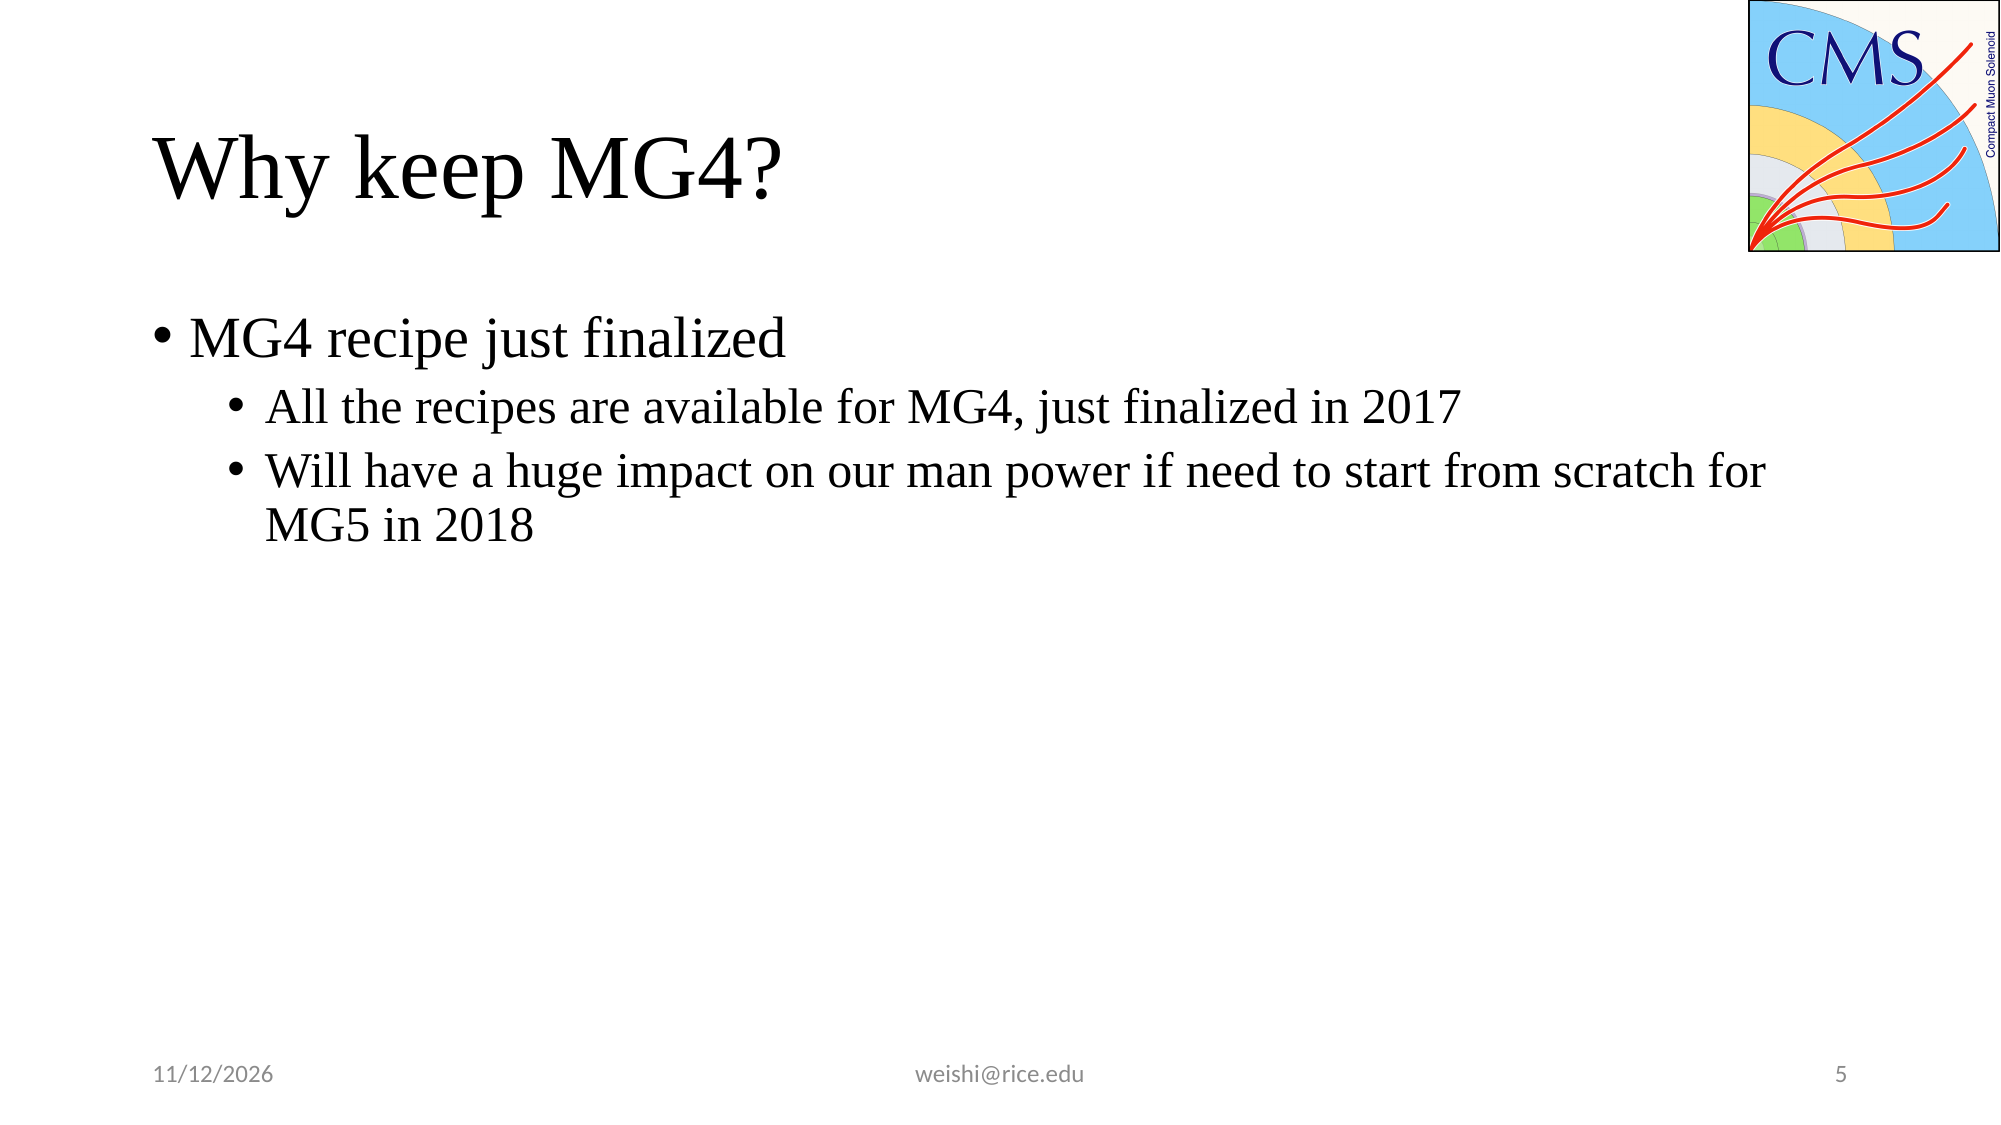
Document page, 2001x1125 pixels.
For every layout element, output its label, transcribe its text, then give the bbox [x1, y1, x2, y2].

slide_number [137, 1042, 588, 1103]
picture [1748, 0, 2000, 252]
footer weishi@rice.edu [662, 1042, 1338, 1103]
list MG4 recipe just finalized All the recipes are available for MG4, just finalized in 2017 Will have a huge impact on our man power if need to start from scratch for MG5 in 2018 [137, 299, 1863, 1014]
title Why keep MG4? [137, 59, 1863, 278]
slide_number 5 [1412, 1042, 1863, 1103]
